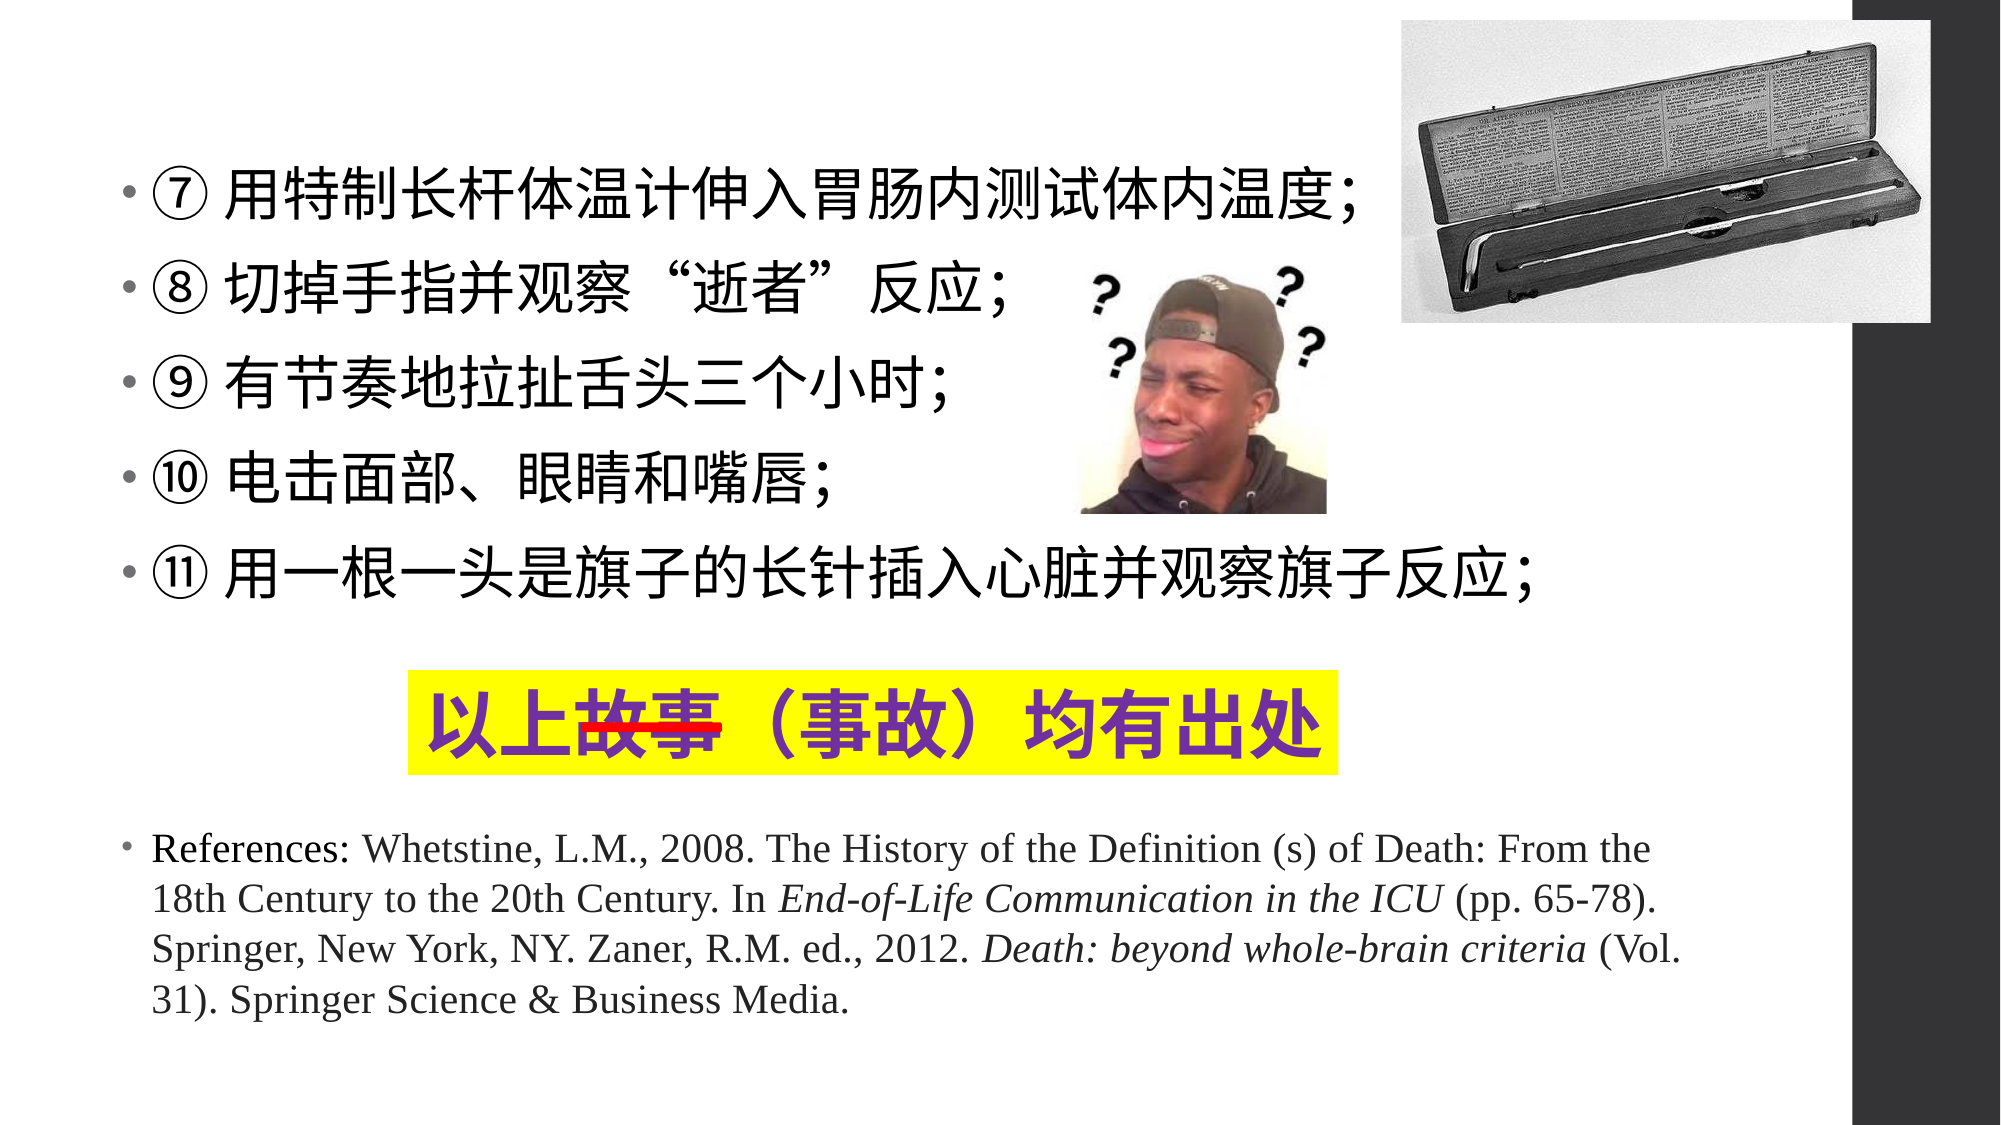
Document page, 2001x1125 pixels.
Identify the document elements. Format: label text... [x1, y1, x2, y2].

text_box 以上故事（事故）均有出处 [408, 670, 1339, 775]
list ⑦用特制长杆体温计伸入胃肠内测试体内温度； ⑧切掉手指并观察“逝者”反应； ⑨有节奏地拉扯舌头三个小时； ⑩电击面部、眼睛和嘴唇； ⑪用一根一头是旗子的长针插入心脏并观察旗子反应； References: Whetstine, L.M., 2008. The History of the Definition (s) of Death: From the 18th Century to the 20th Century. In End-of-Life Communication in the ICU (pp. 65-78). Springer, New York, NY. Zaner, R.M. ed., 2012. Death: beyond whole-brain criteria (Vol. 31). Springer Science & Business Media. [106, 149, 1746, 1088]
text_box [581, 722, 723, 733]
picture [1054, 256, 1328, 515]
picture [1401, 20, 1931, 324]
